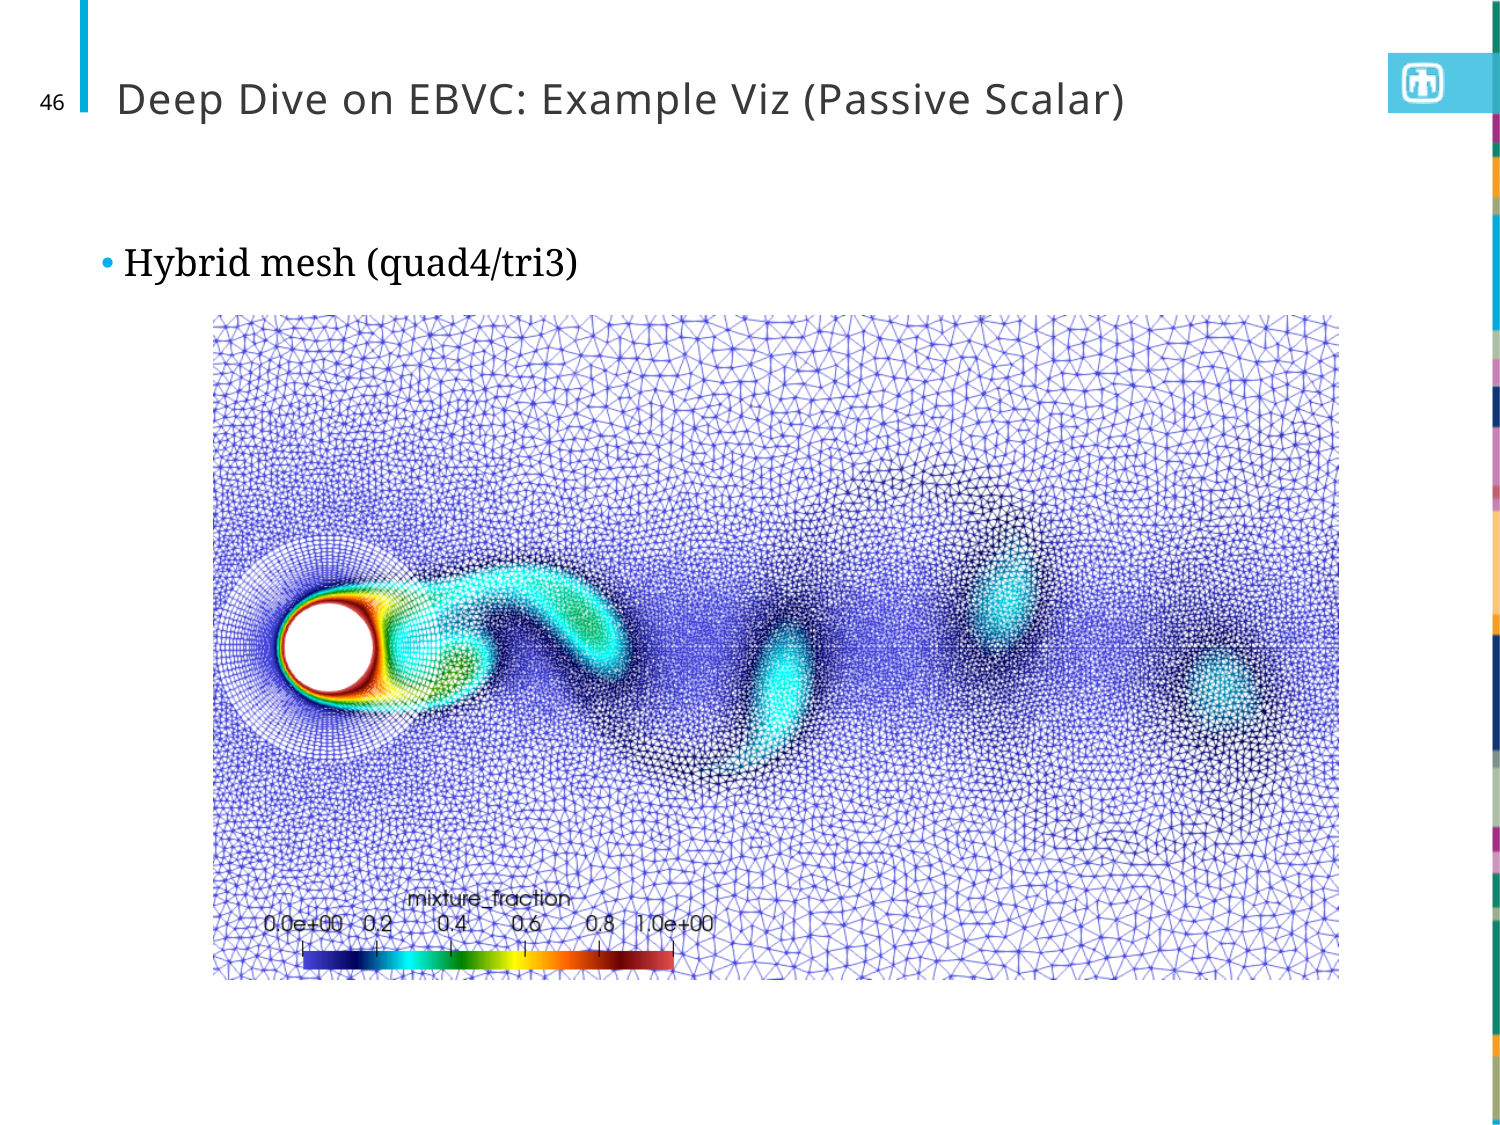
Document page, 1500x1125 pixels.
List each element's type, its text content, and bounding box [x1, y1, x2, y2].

picture [212, 314, 1339, 981]
picture [1493, 1, 1500, 215]
picture [1493, 330, 1499, 1120]
picture [1401, 62, 1445, 104]
title Deep Dive on EBVC: Example Viz (Passive Scalar) [101, 36, 1339, 131]
list Hybrid mesh (quad4/tri3) [101, 236, 1339, 1125]
slide_number 46 [7, 73, 80, 133]
